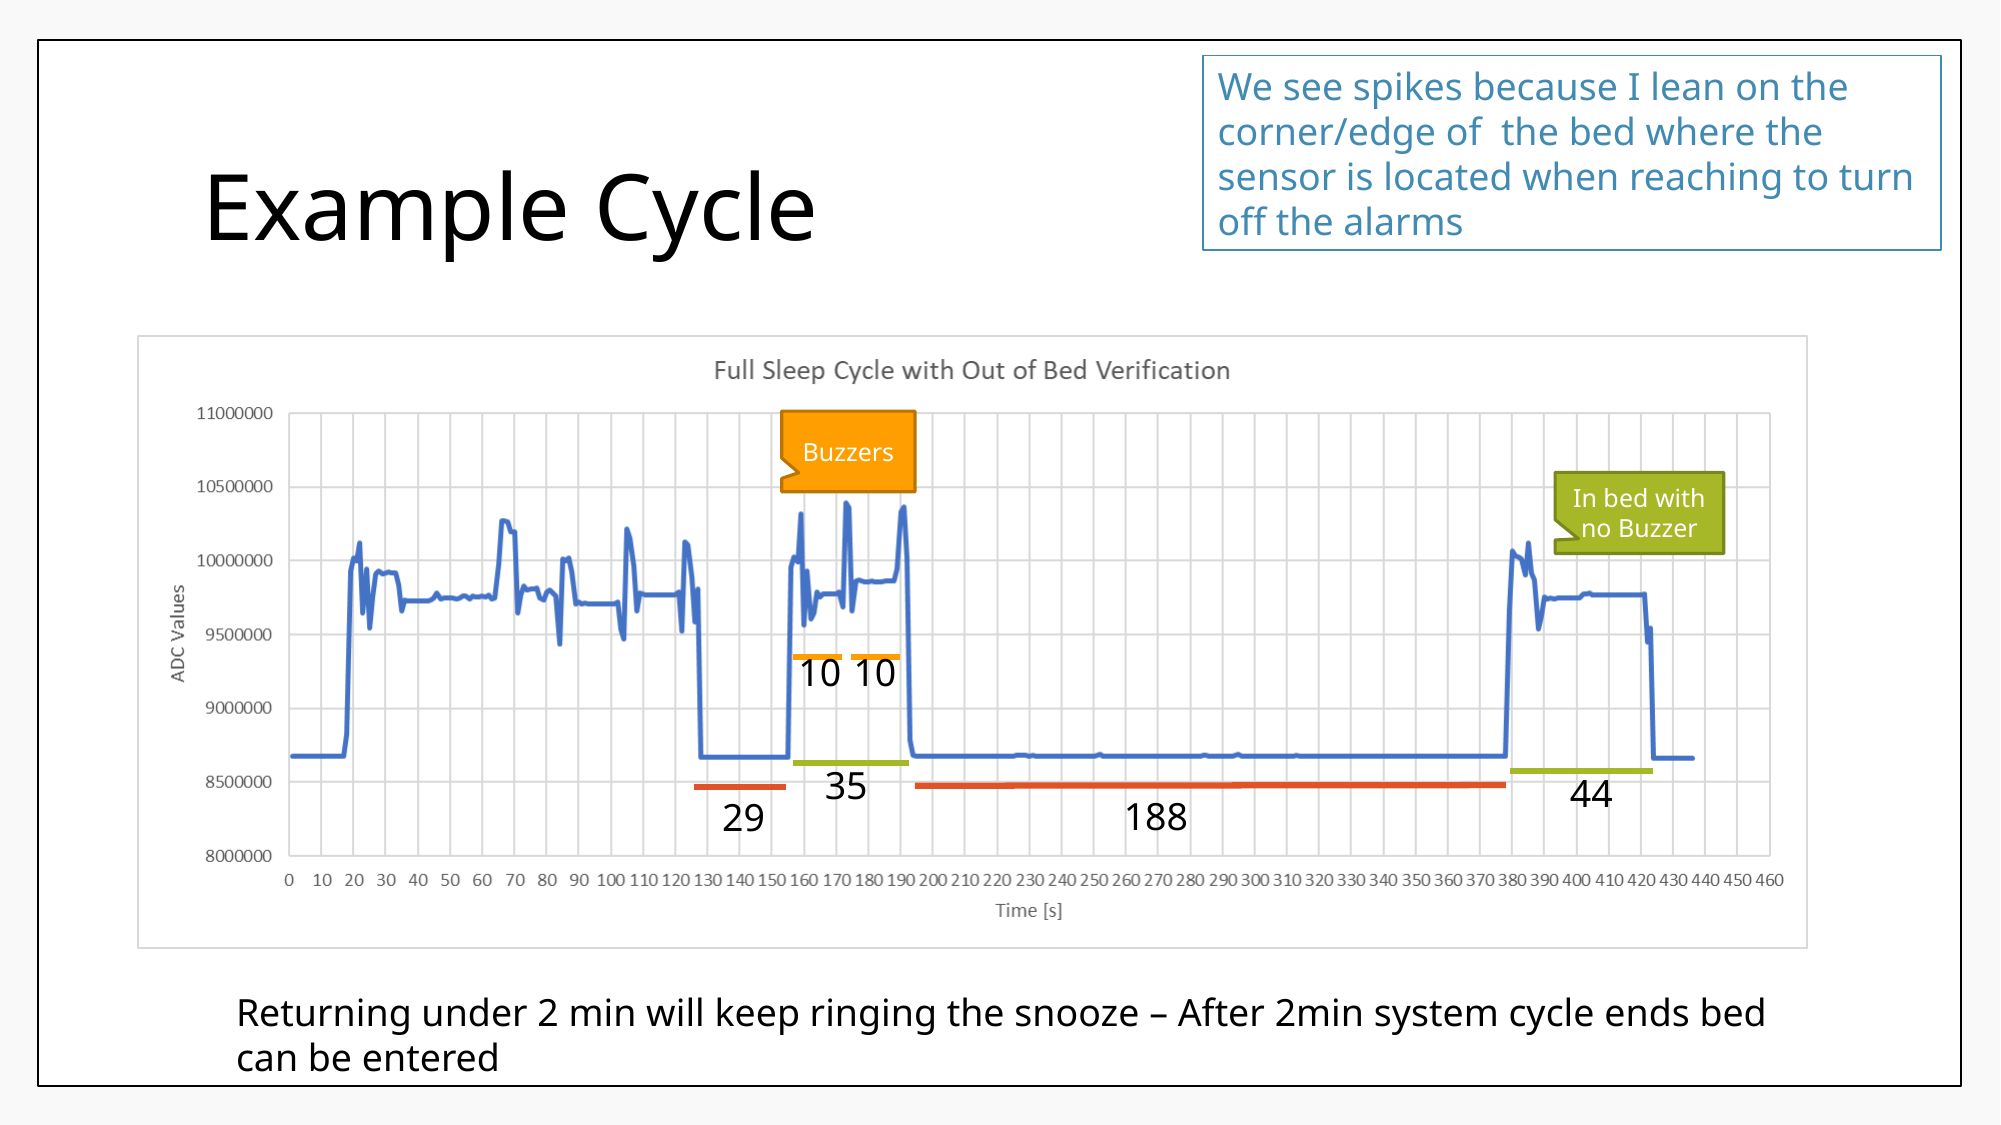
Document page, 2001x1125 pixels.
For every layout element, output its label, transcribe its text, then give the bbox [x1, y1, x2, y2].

text_box Returning under 2 min will keep ringing the snooze – After 2min system cycle ends bed can be entered [221, 981, 1853, 1087]
picture [137, 334, 1808, 949]
text_box We see spikes because I lean on the corner/edge of the bed where the sensor is located when reaching to turn off the alarms [1202, 55, 1942, 250]
title Example Cycle [187, 99, 1808, 323]
